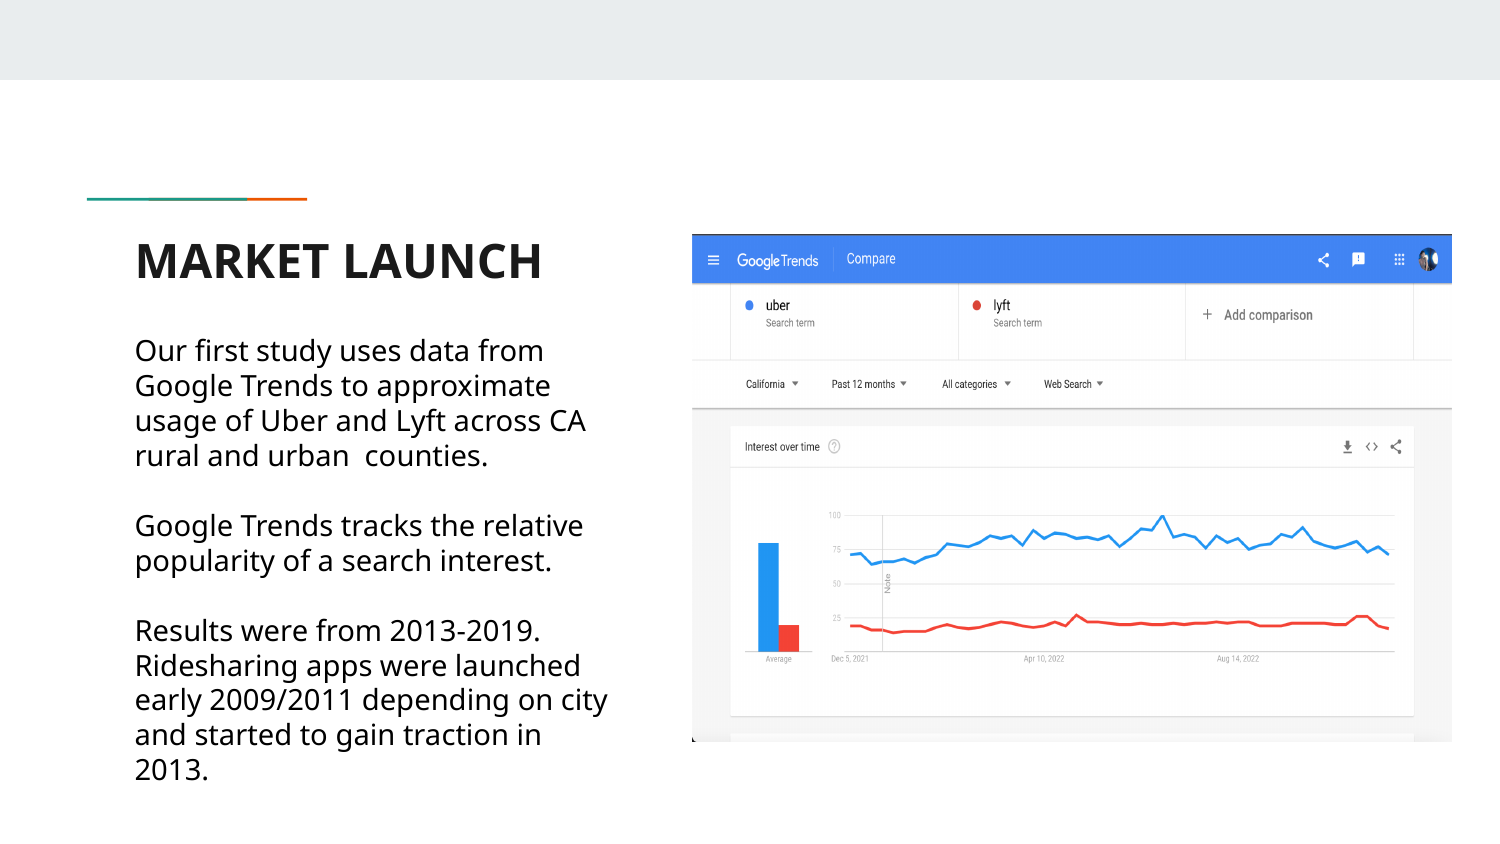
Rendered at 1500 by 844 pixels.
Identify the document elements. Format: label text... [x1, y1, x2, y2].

picture [692, 234, 1453, 742]
text_box Our first study uses data from Google Trends to approximate usage of Uber and Lyft across CA rural and urban counties. Google Trends tracks the relative popularity of a search interest. Results were from 2013-2019. Ridesharing apps were launched early 2009/2011 depending on city and started to gain traction in 2013. [119, 317, 626, 802]
title MARKET LAUNCH [119, 216, 1381, 305]
